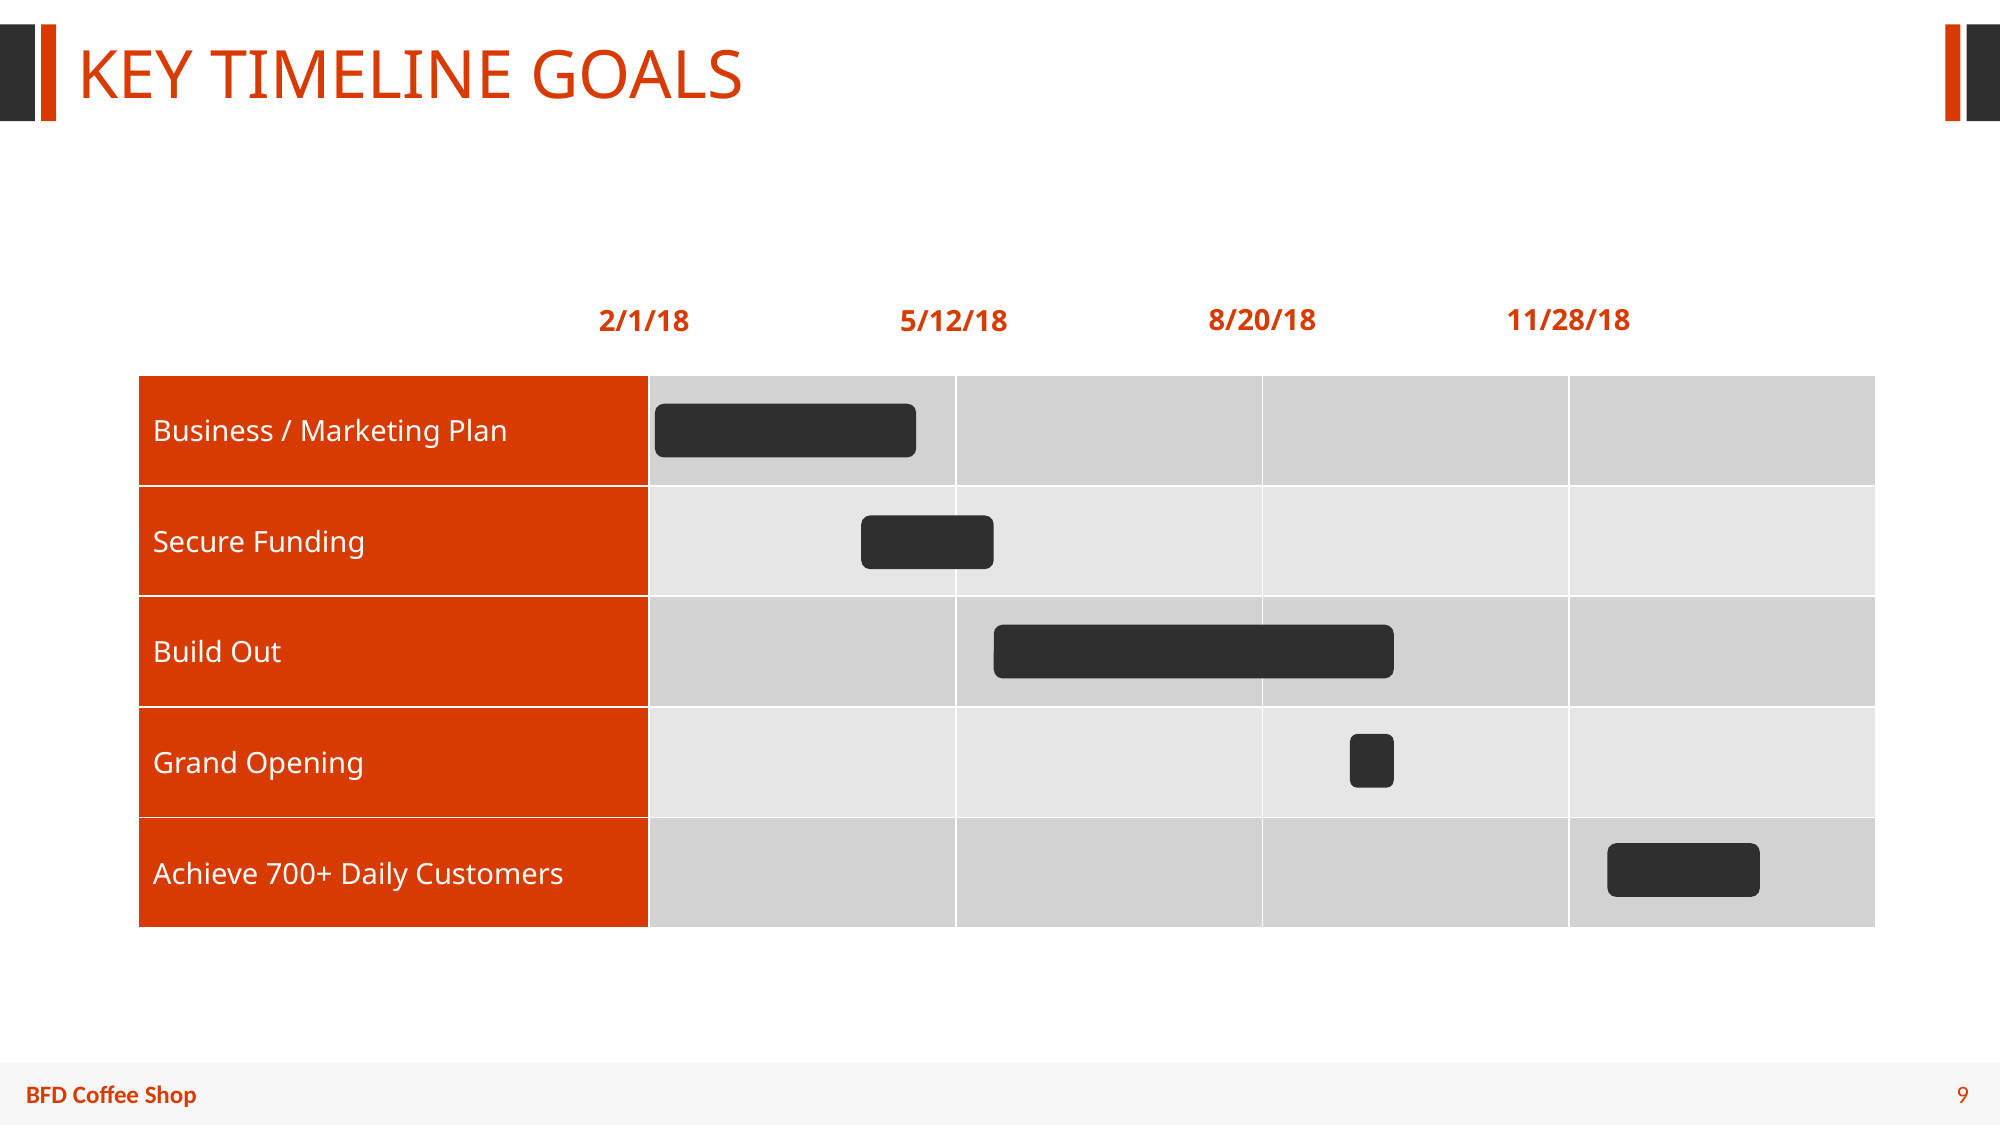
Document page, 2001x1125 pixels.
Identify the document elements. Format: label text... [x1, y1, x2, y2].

text_box 8/20/18 [1193, 294, 1332, 344]
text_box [0, 24, 57, 122]
text_box 5/12/18 [885, 294, 1023, 345]
table_cell Grand Opening [139, 708, 648, 817]
table_cell [1263, 708, 1568, 817]
table_cell [1263, 487, 1568, 595]
text_box KEY TIMELINE GOALS [62, 39, 1063, 119]
table_cell [1263, 597, 1568, 706]
table_cell [650, 708, 955, 817]
text_box [860, 514, 995, 571]
table_cell [650, 818, 955, 927]
table_header [1263, 376, 1568, 485]
table_cell [650, 597, 955, 706]
table_cell [650, 487, 955, 595]
table_header [957, 376, 1262, 485]
table_cell [1263, 818, 1568, 927]
table_cell Achieve 700+ Daily Customers [139, 818, 648, 927]
table_cell Secure Funding [139, 487, 648, 595]
table_header Business / Marketing Plan [139, 376, 648, 485]
table_cell [957, 597, 1262, 706]
table_cell [1570, 597, 1875, 706]
text_box [653, 402, 918, 459]
text_box 11/28/18 [1491, 294, 1646, 344]
table_cell Build Out [139, 597, 648, 706]
text_box [1348, 732, 1395, 789]
table_header [1570, 376, 1875, 485]
table_cell [1570, 487, 1875, 595]
text_box [992, 623, 1395, 680]
table_cell [957, 487, 1262, 595]
table_header [650, 376, 955, 485]
text_box 2/1/18 [583, 294, 705, 345]
table_cell [957, 708, 1262, 817]
table_cell [1570, 708, 1875, 817]
table_cell [1570, 818, 1875, 927]
table_cell [957, 818, 1262, 927]
text_box [1606, 842, 1761, 898]
